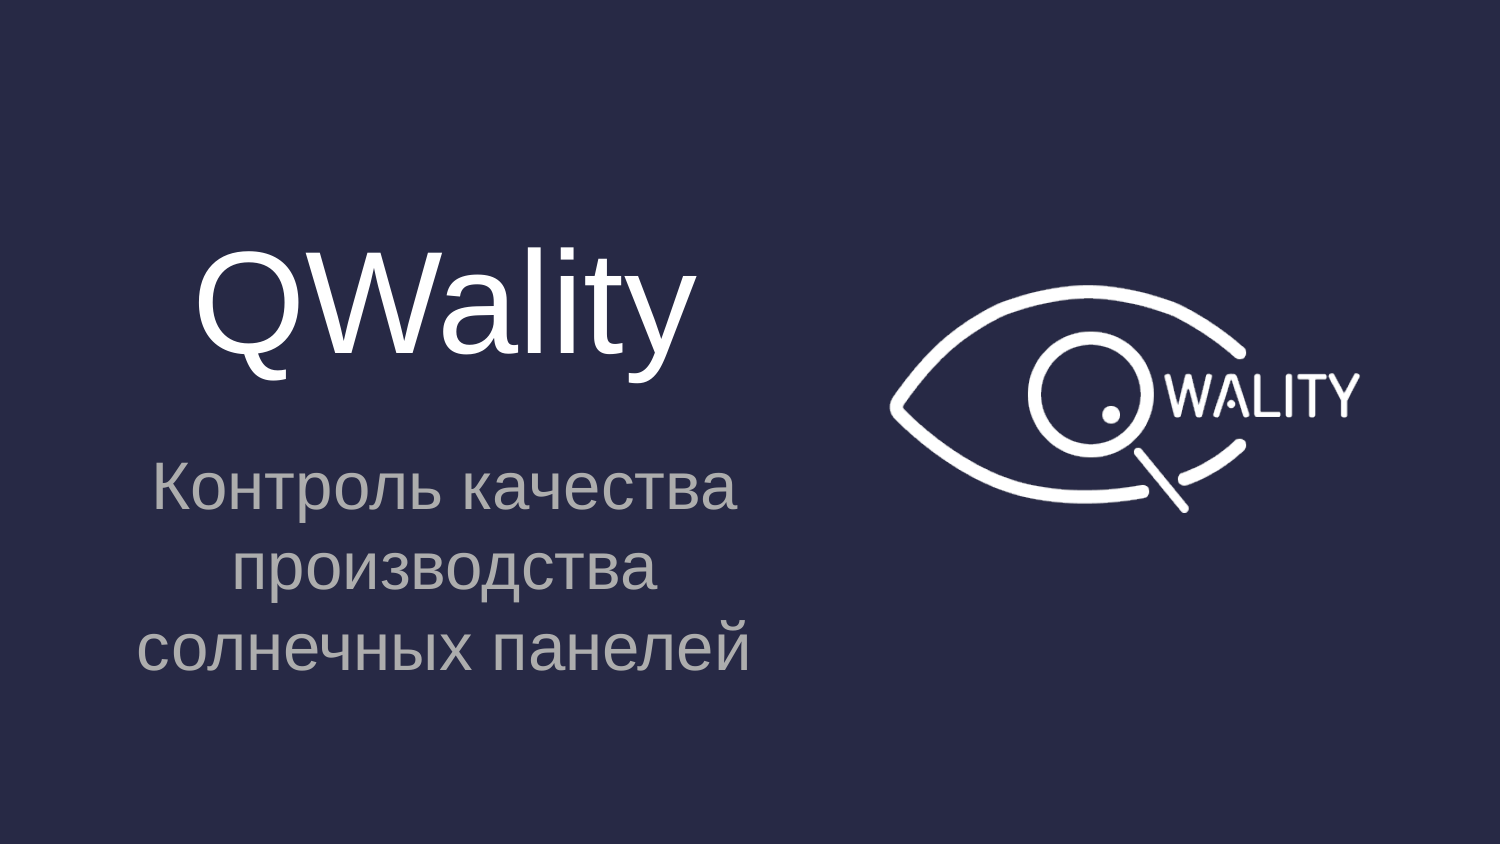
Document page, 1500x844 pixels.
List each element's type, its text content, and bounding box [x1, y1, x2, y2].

subtitle Контроль качества производства солнечных панелей [51, 426, 839, 736]
title QWality [148, 219, 742, 398]
picture [888, 284, 1384, 514]
